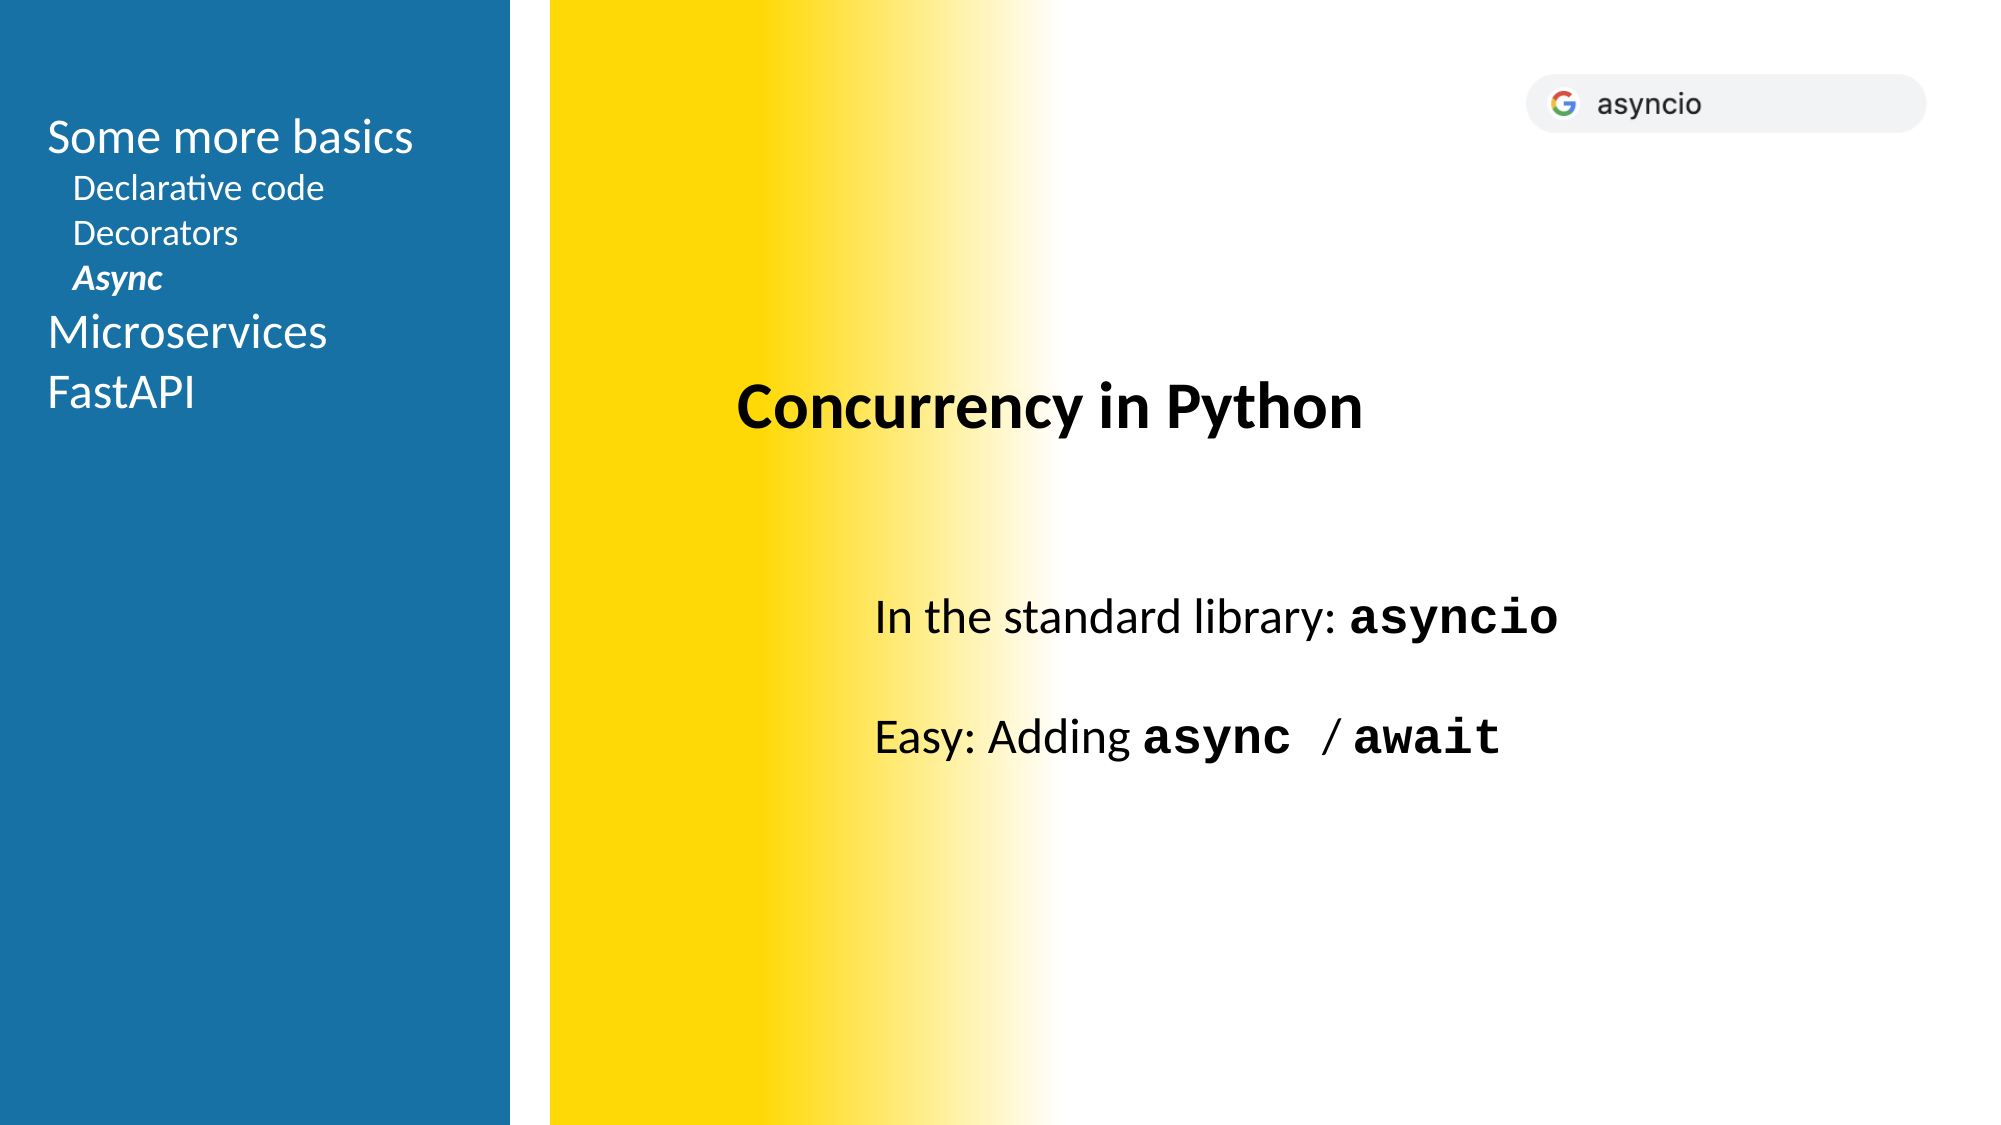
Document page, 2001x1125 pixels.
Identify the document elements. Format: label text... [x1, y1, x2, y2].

text_box [0, 0, 511, 1125]
text_box Concurrency in Python [723, 354, 1381, 449]
text_box [549, 0, 1061, 1125]
picture [1520, 68, 1939, 139]
text_box In the standard library: asyncio Easy: Adding async / await [859, 576, 1749, 772]
text_box Some more basics Declarative code Decorators Async Microservices FastAPI [32, 36, 430, 426]
